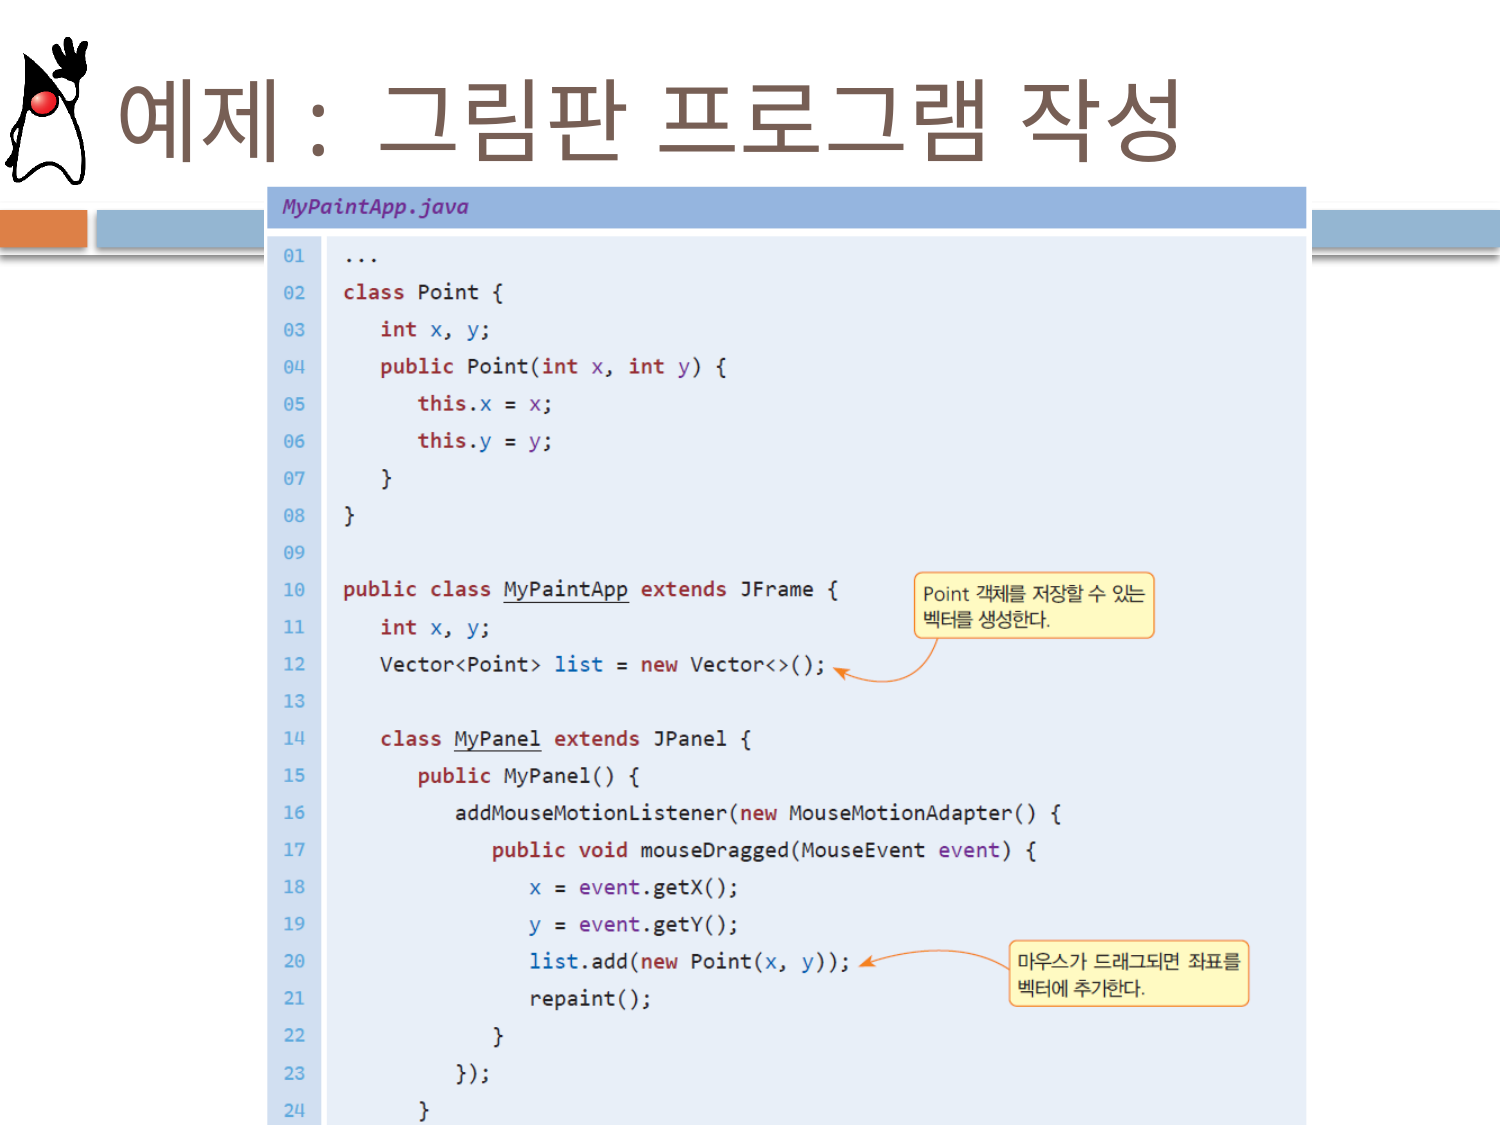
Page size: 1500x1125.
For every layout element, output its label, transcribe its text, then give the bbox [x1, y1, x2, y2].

title 예제: 그림판 프로그램 작성 [100, 37, 1438, 200]
picture [5, 37, 88, 185]
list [263, 179, 1312, 1125]
